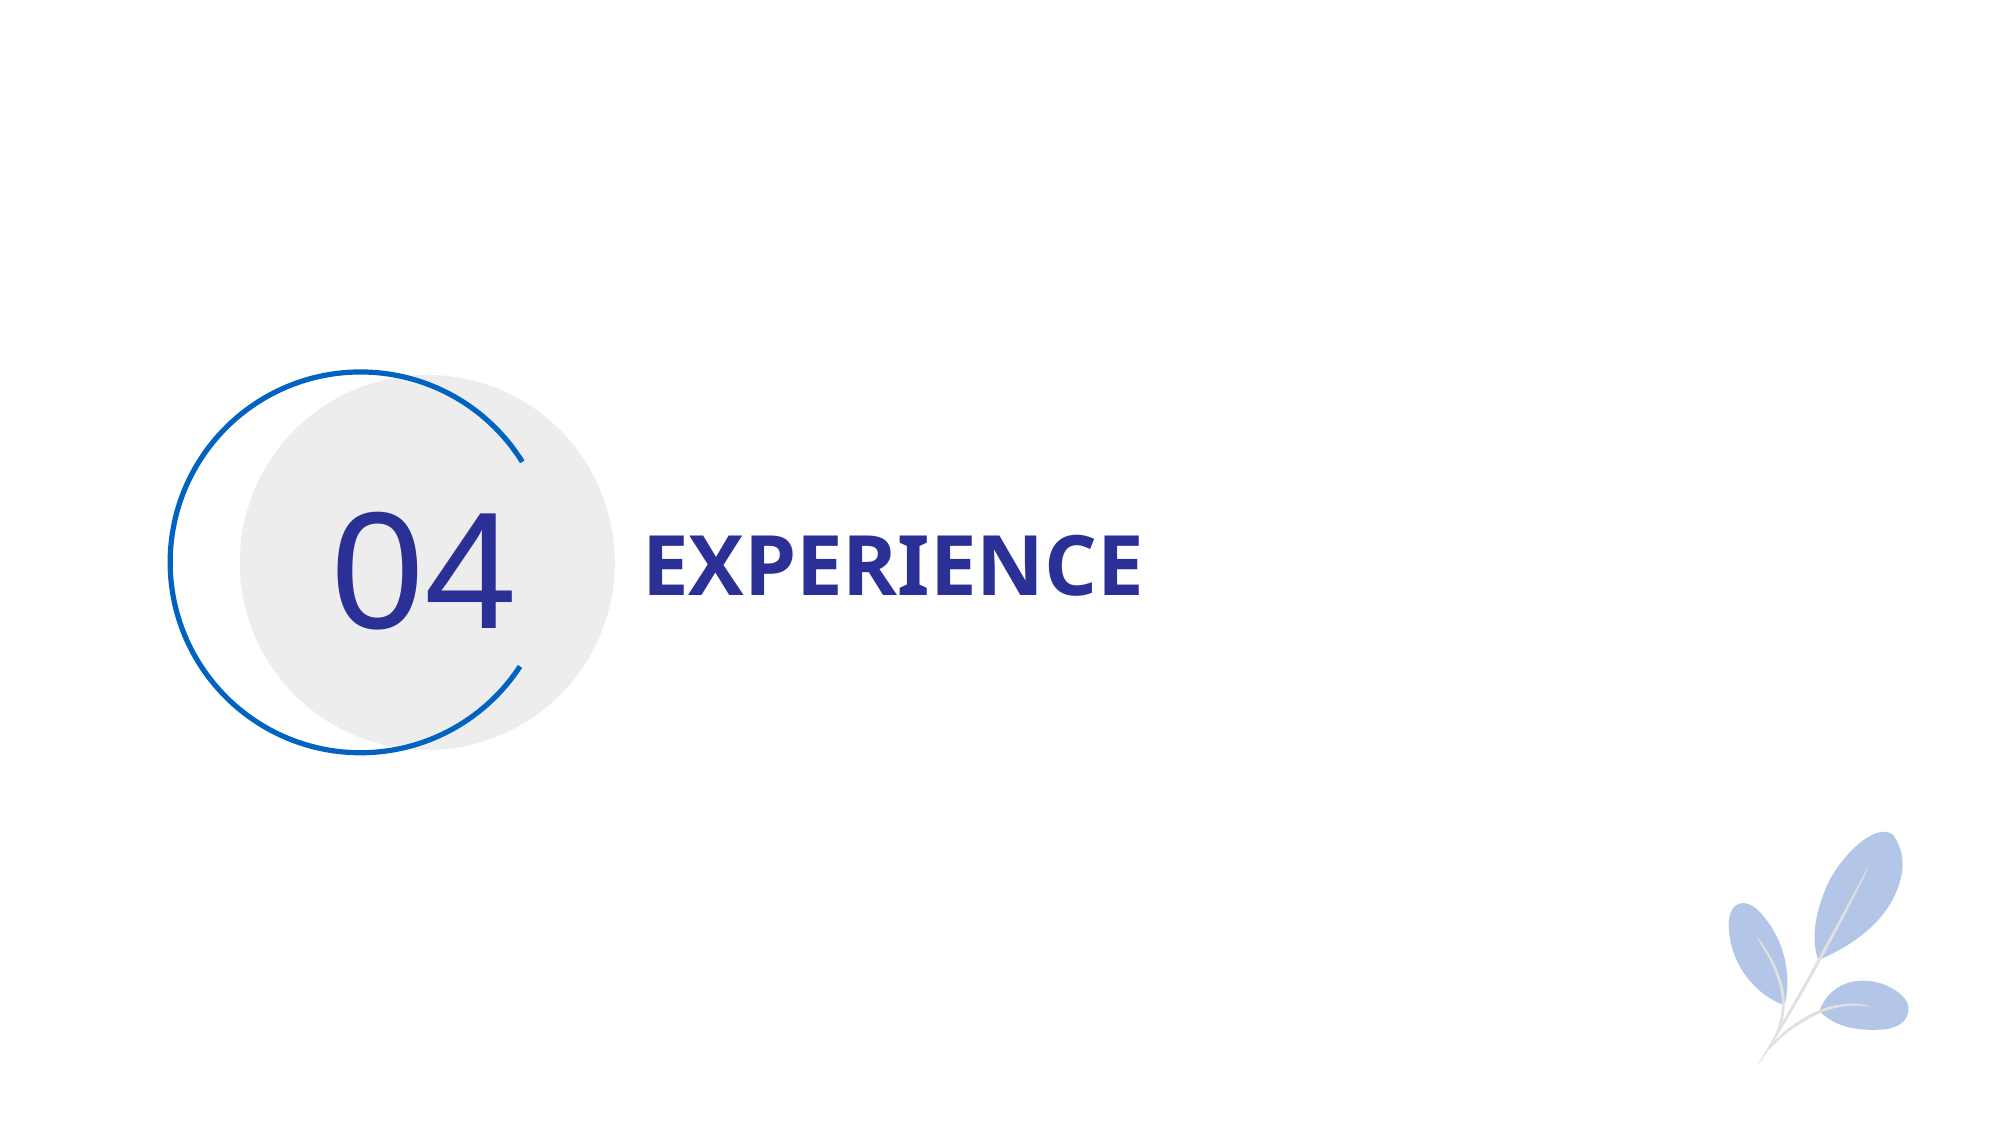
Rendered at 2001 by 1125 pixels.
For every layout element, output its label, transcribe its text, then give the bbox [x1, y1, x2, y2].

text_box EXPERIENCE [627, 504, 1245, 620]
text_box 04 [316, 453, 550, 669]
